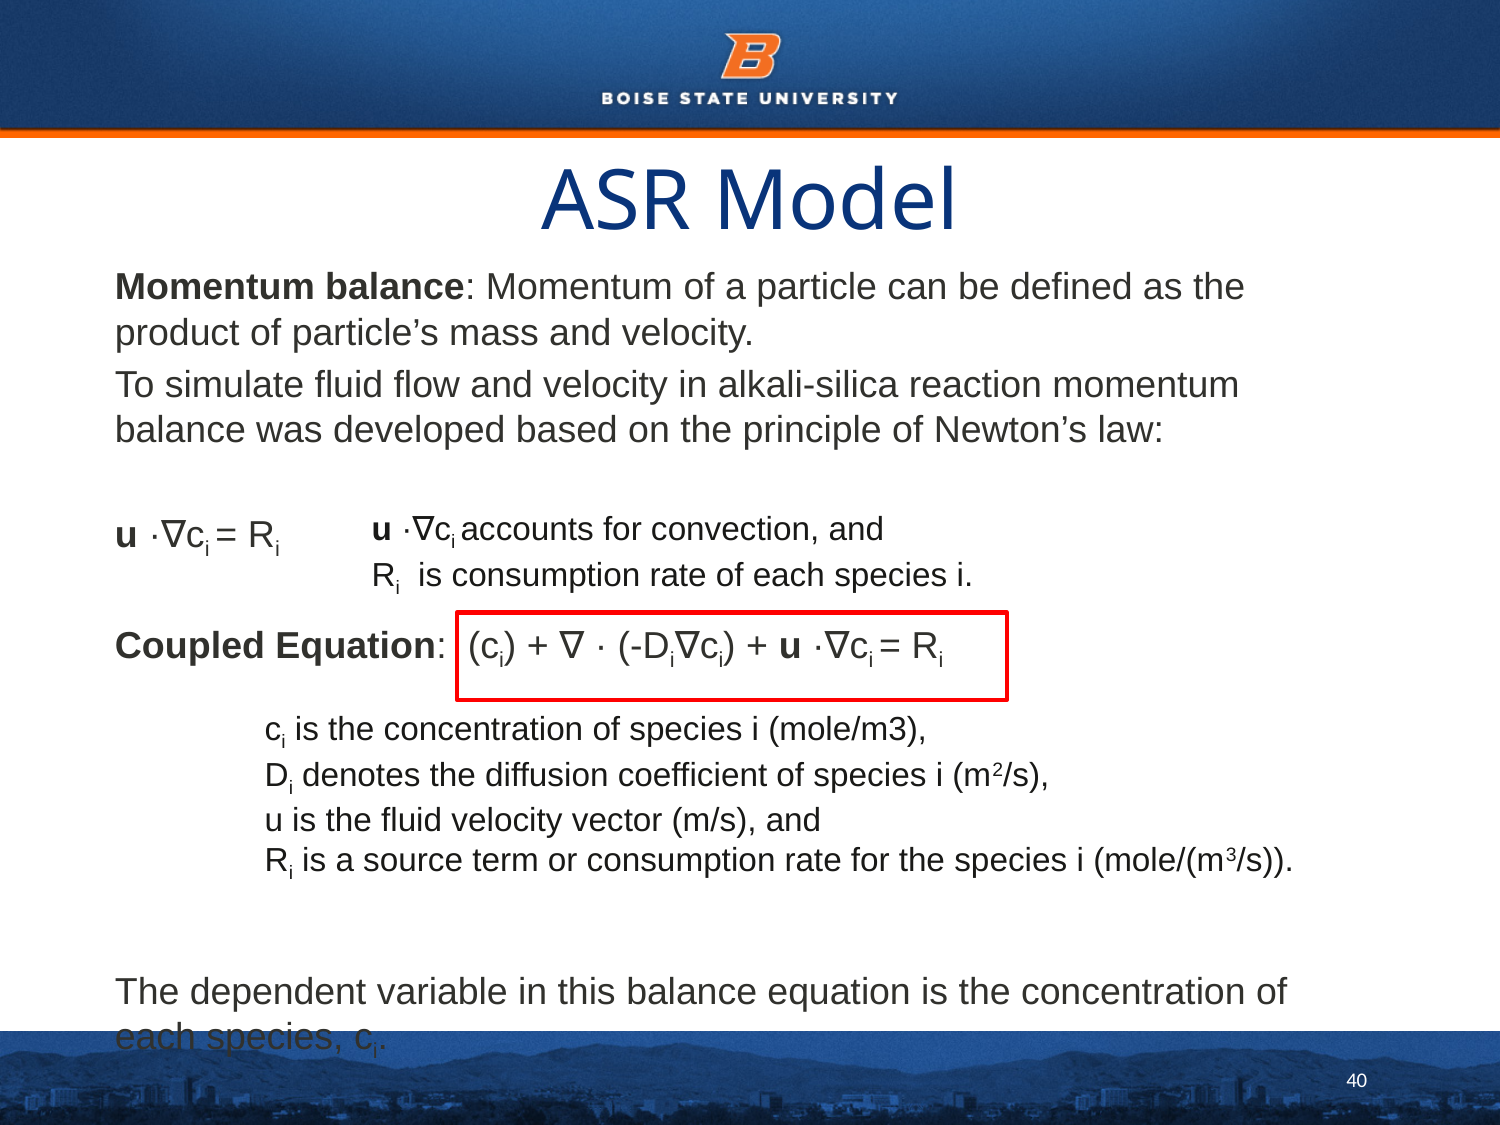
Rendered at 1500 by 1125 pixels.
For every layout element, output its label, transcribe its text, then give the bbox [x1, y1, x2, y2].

picture [119, 1031, 130, 1037]
text_box ci is the concentration of species i (mole/m3), Di denotes the diffusion coefficient of species i (m2/s), u is the fluid velocity vector (m/s), and Ri is a source term or consumption rate for the species i (mole/(m3/s)). [249, 699, 1500, 891]
picture [0, 1031, 1500, 1125]
picture [140, 1039, 150, 1047]
picture [231, 1031, 241, 1047]
text_box u ·∇ci accounts for convection, and Ri is consumption rate of each species i. [356, 499, 1107, 606]
title ASR Model [75, 137, 1425, 255]
text_box [455, 610, 1009, 702]
picture [250, 1031, 261, 1037]
picture [298, 1031, 309, 1037]
picture [0, 0, 1500, 138]
